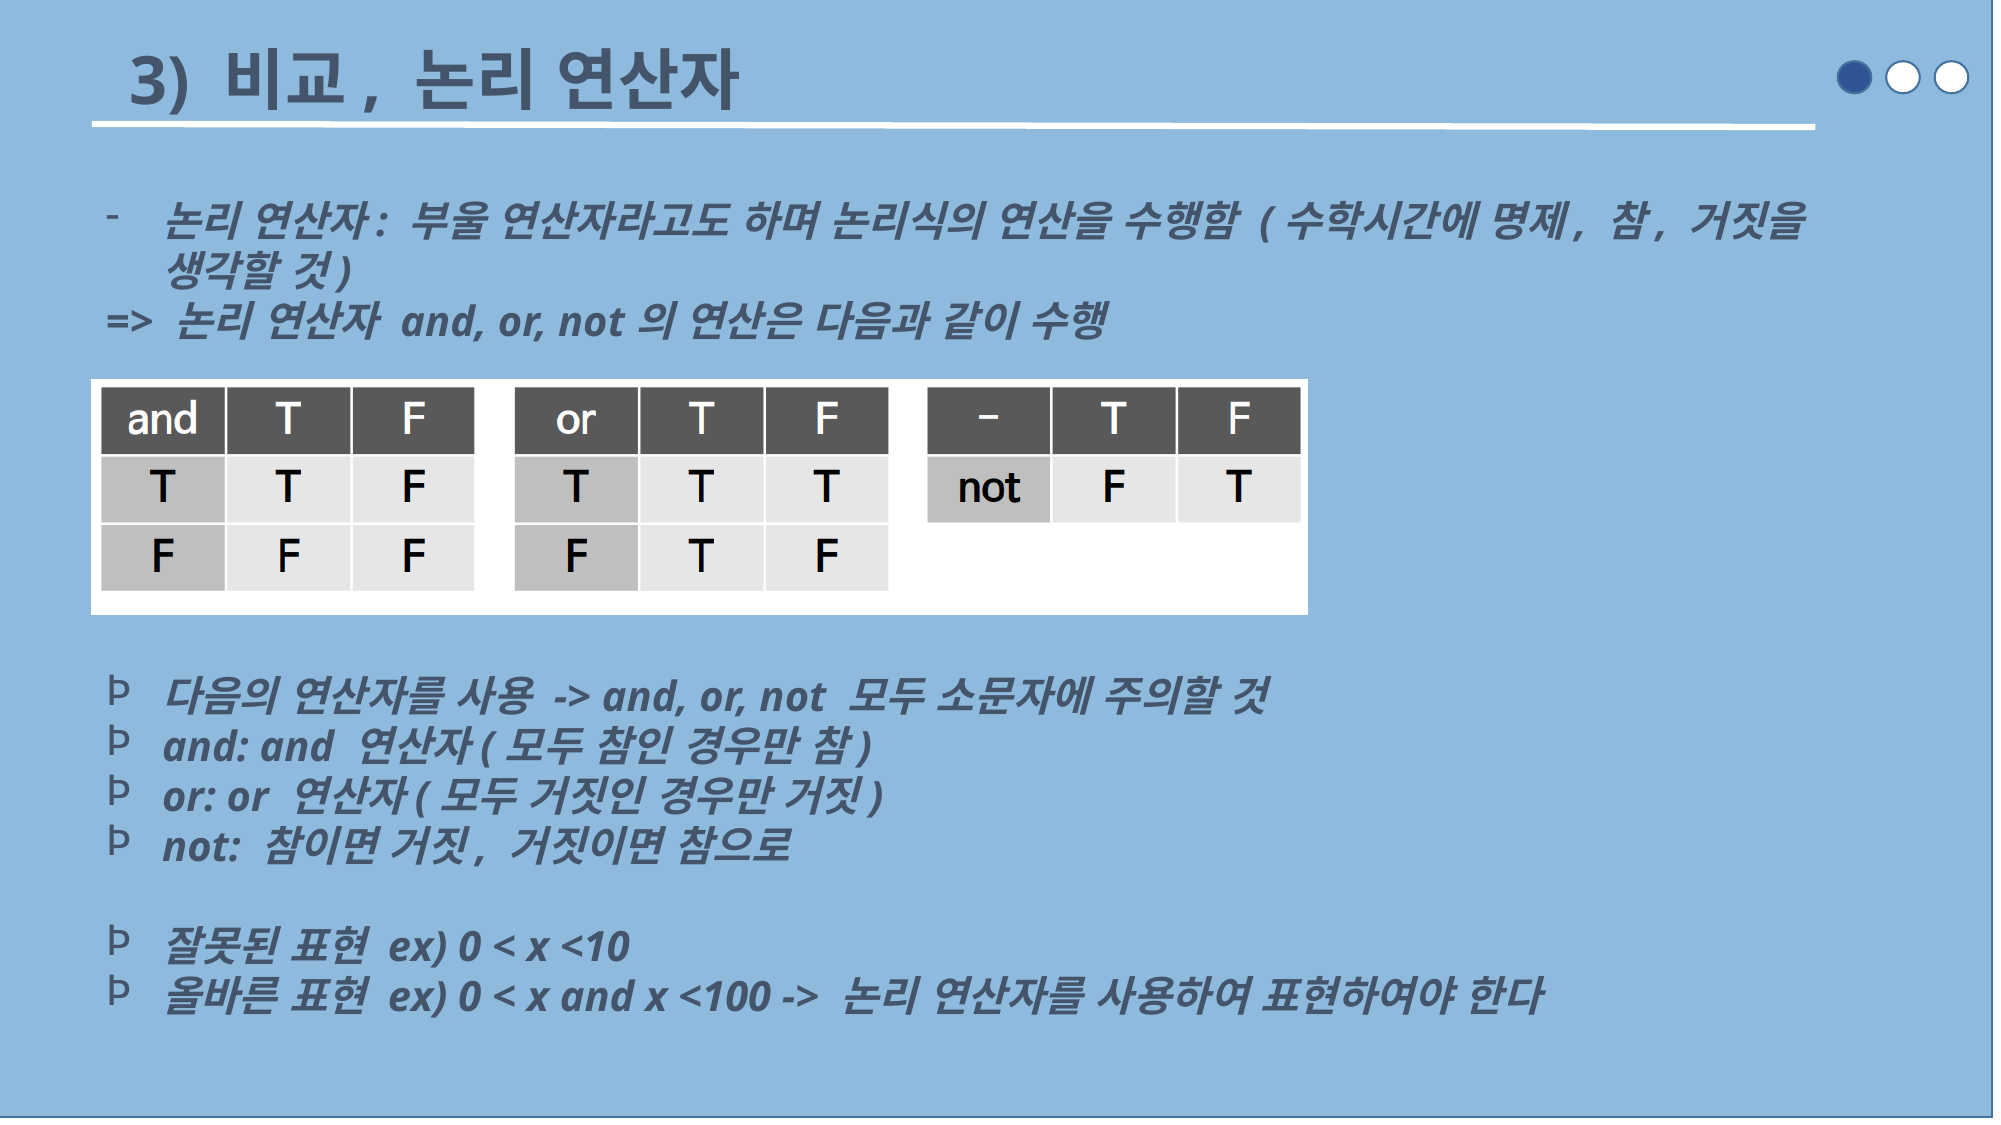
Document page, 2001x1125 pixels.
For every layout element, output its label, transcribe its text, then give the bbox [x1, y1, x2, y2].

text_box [1837, 61, 1969, 94]
text_box 다음의 연산자를 사용 -> and, or, not 모두 소문자에 주의할 것 and: and 연산자(모두 참인 경우만 참) or: or 연산자(모두 거짓인 경우만 거짓) not: 참이면 거짓, 거짓이면 참으로 잘못된 표현 ex) 0 < x <10 올바른 표현 ex) 0 < x and x <100 -> 논리 연산자를 사용하여 표현하여야 한다 [90, 662, 1858, 1028]
picture [90, 379, 1308, 615]
text_box 논리 연산자: 부울 연산자라고도 하며 논리식의 연산을 수행함 (수학시간에 명제, 참, 거짓을 생각할 것) => 논리 연산자 and, or, not의 연산은 다음과 같이 수행 [90, 187, 1858, 352]
text_box [0, 0, 1993, 1118]
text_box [91, 123, 1816, 127]
text_box 3) 비교, 논리 연산자 [114, 30, 1684, 123]
